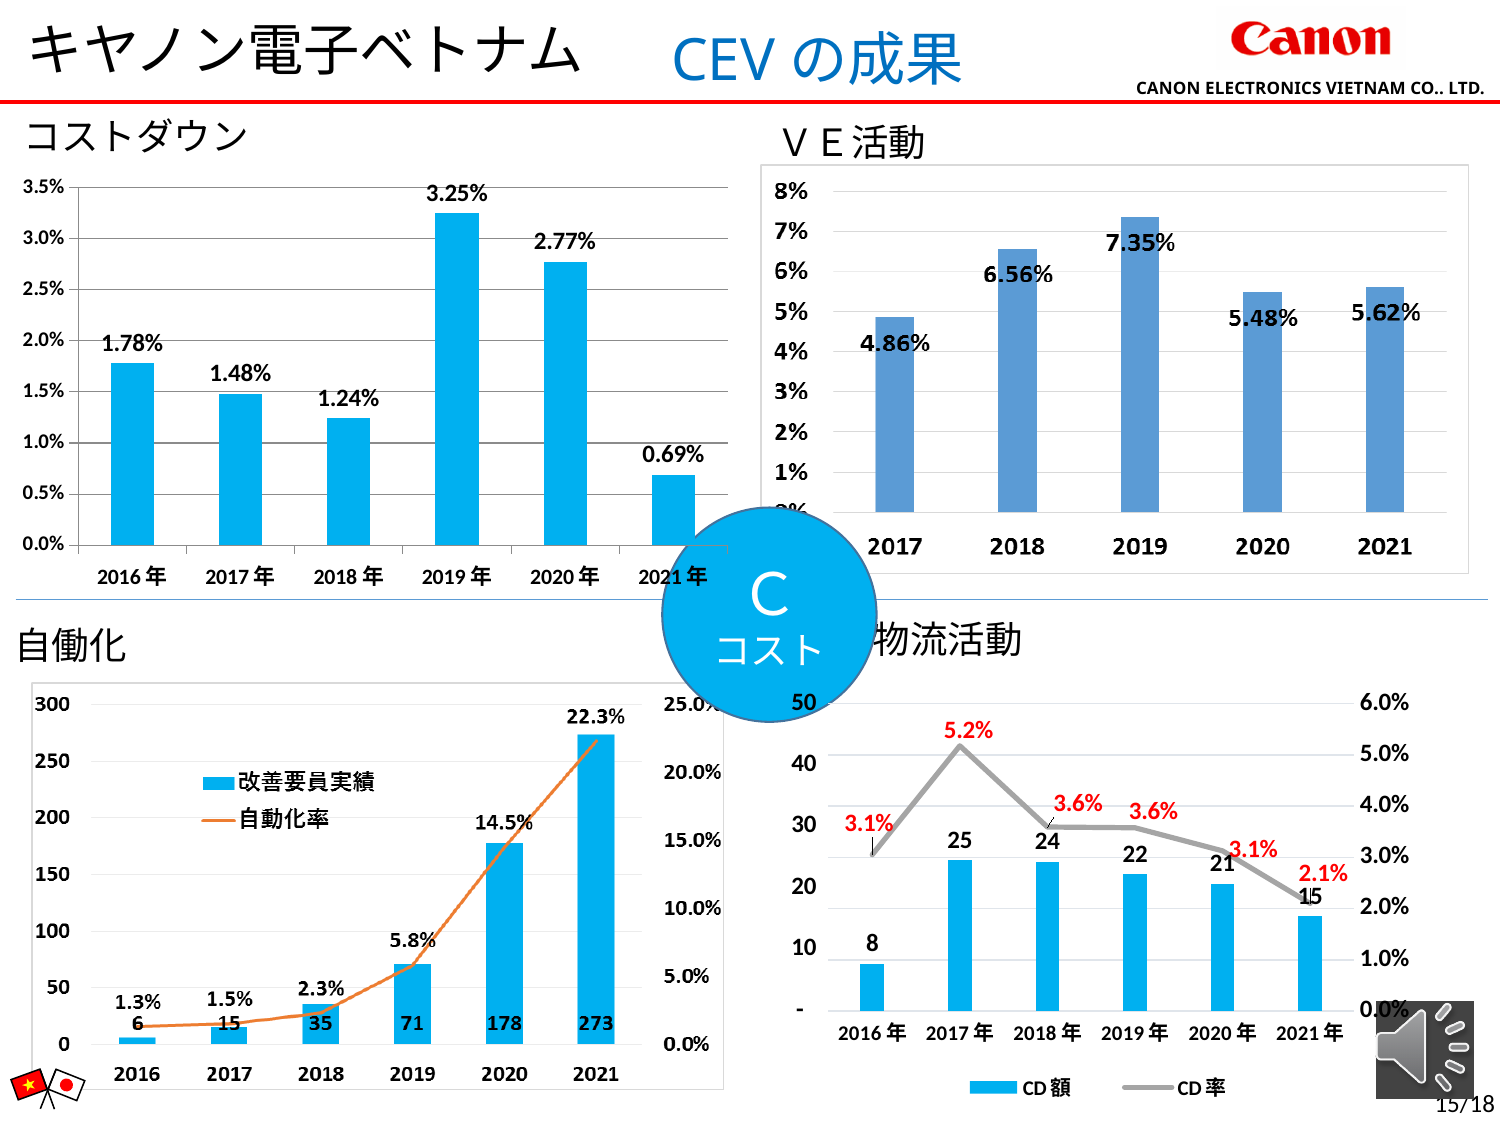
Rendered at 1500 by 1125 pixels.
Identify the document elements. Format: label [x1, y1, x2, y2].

chart [20, 150, 750, 600]
text_box [0, 6, 1500, 1125]
picture [1469, 999, 1475, 1100]
chart [752, 677, 1469, 1109]
